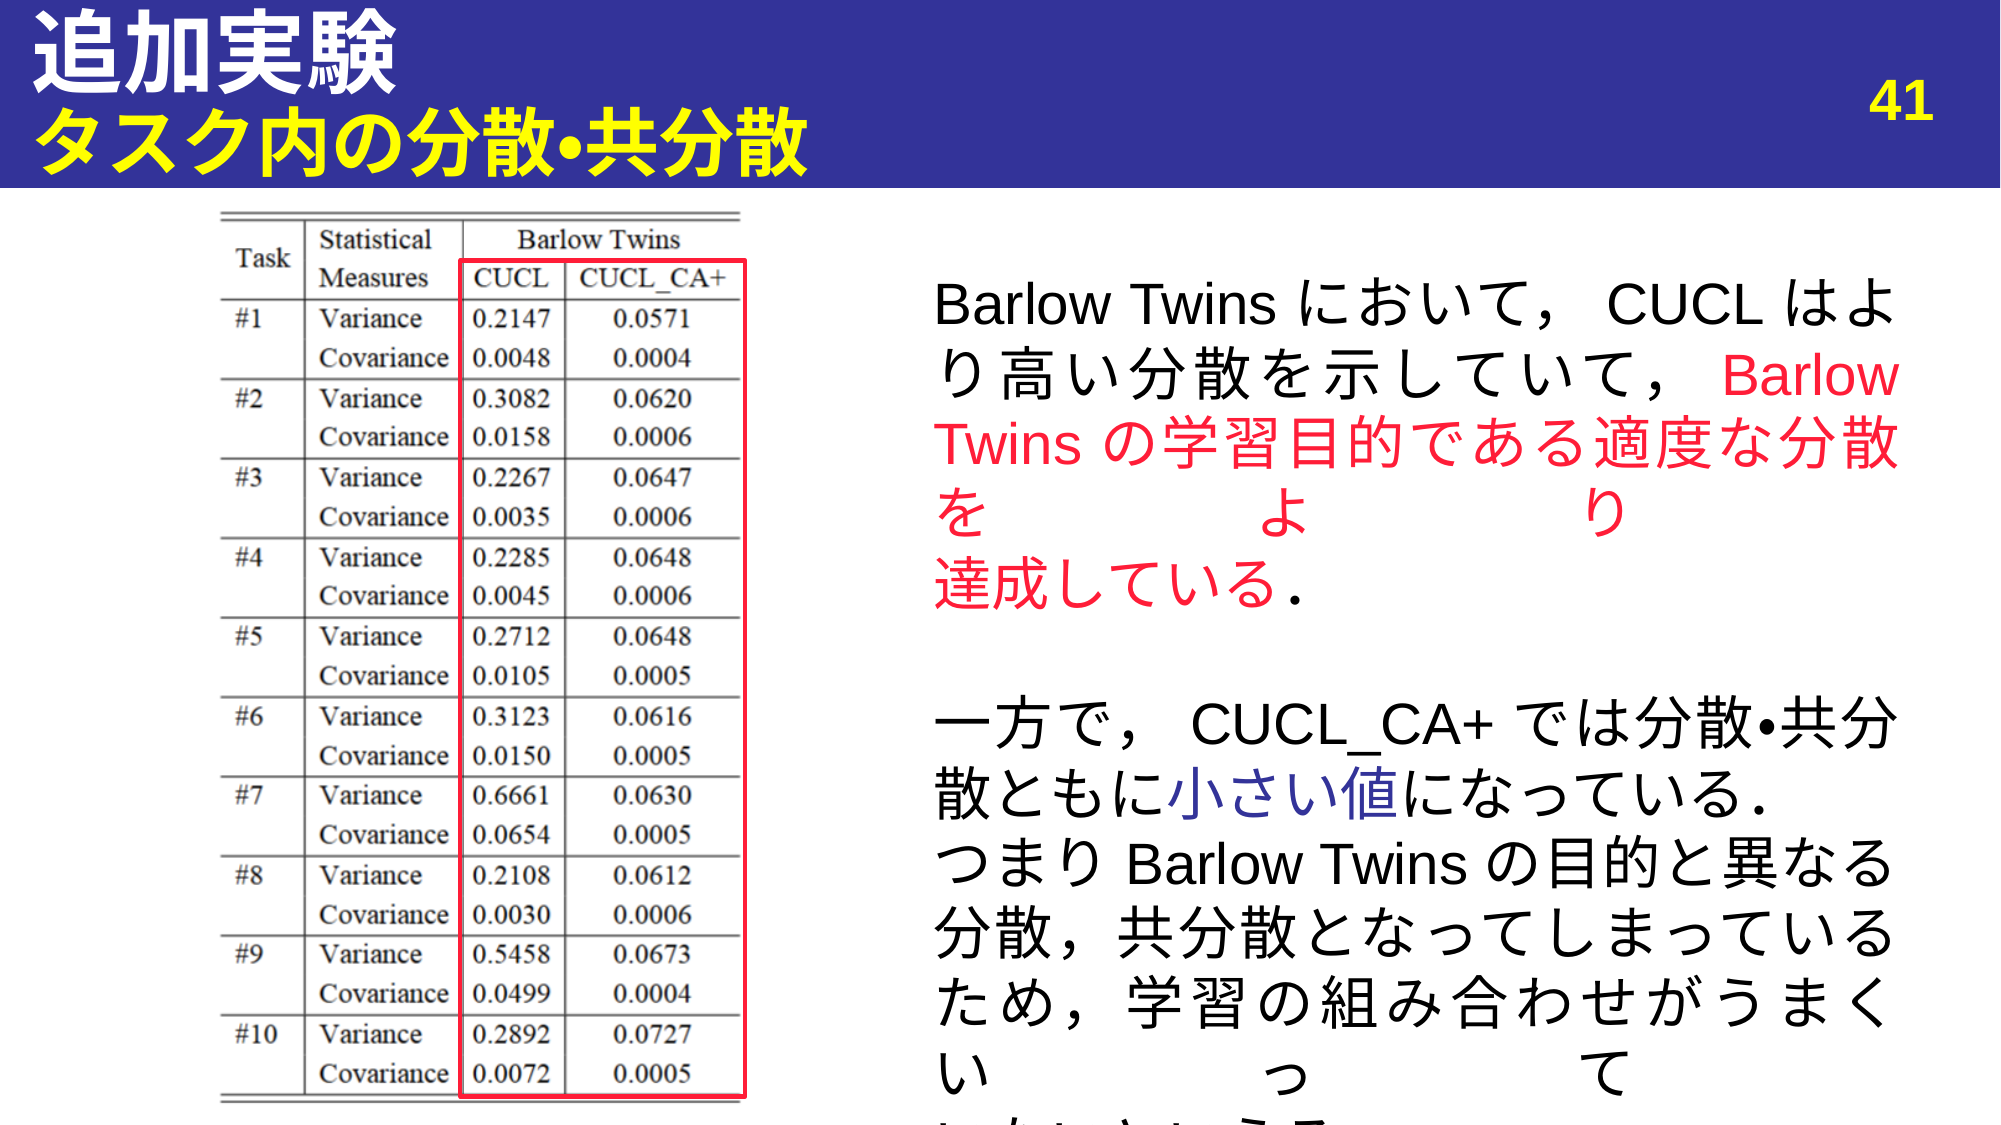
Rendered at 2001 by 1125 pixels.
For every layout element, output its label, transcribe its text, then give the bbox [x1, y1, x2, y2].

title 追加実験 [16, 0, 2000, 93]
slide_number 41 [1483, 54, 1950, 93]
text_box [212, 204, 751, 1109]
list タスク内の分散・共分散 [16, 93, 2000, 188]
text_box Barlow Twinsにおいて，CUCLはより高い分散を示していて，Barlow Twinsの学習目的である適度な分散をより 達成している． 一方で，CUCL_CA+では分散・共分散ともに小さい値になっている． つまりBarlow Twinsの目的と異なる 分散，共分散となってしまっているため，学習の組み合わせがうまくいって いないといえる． [918, 259, 1914, 1125]
